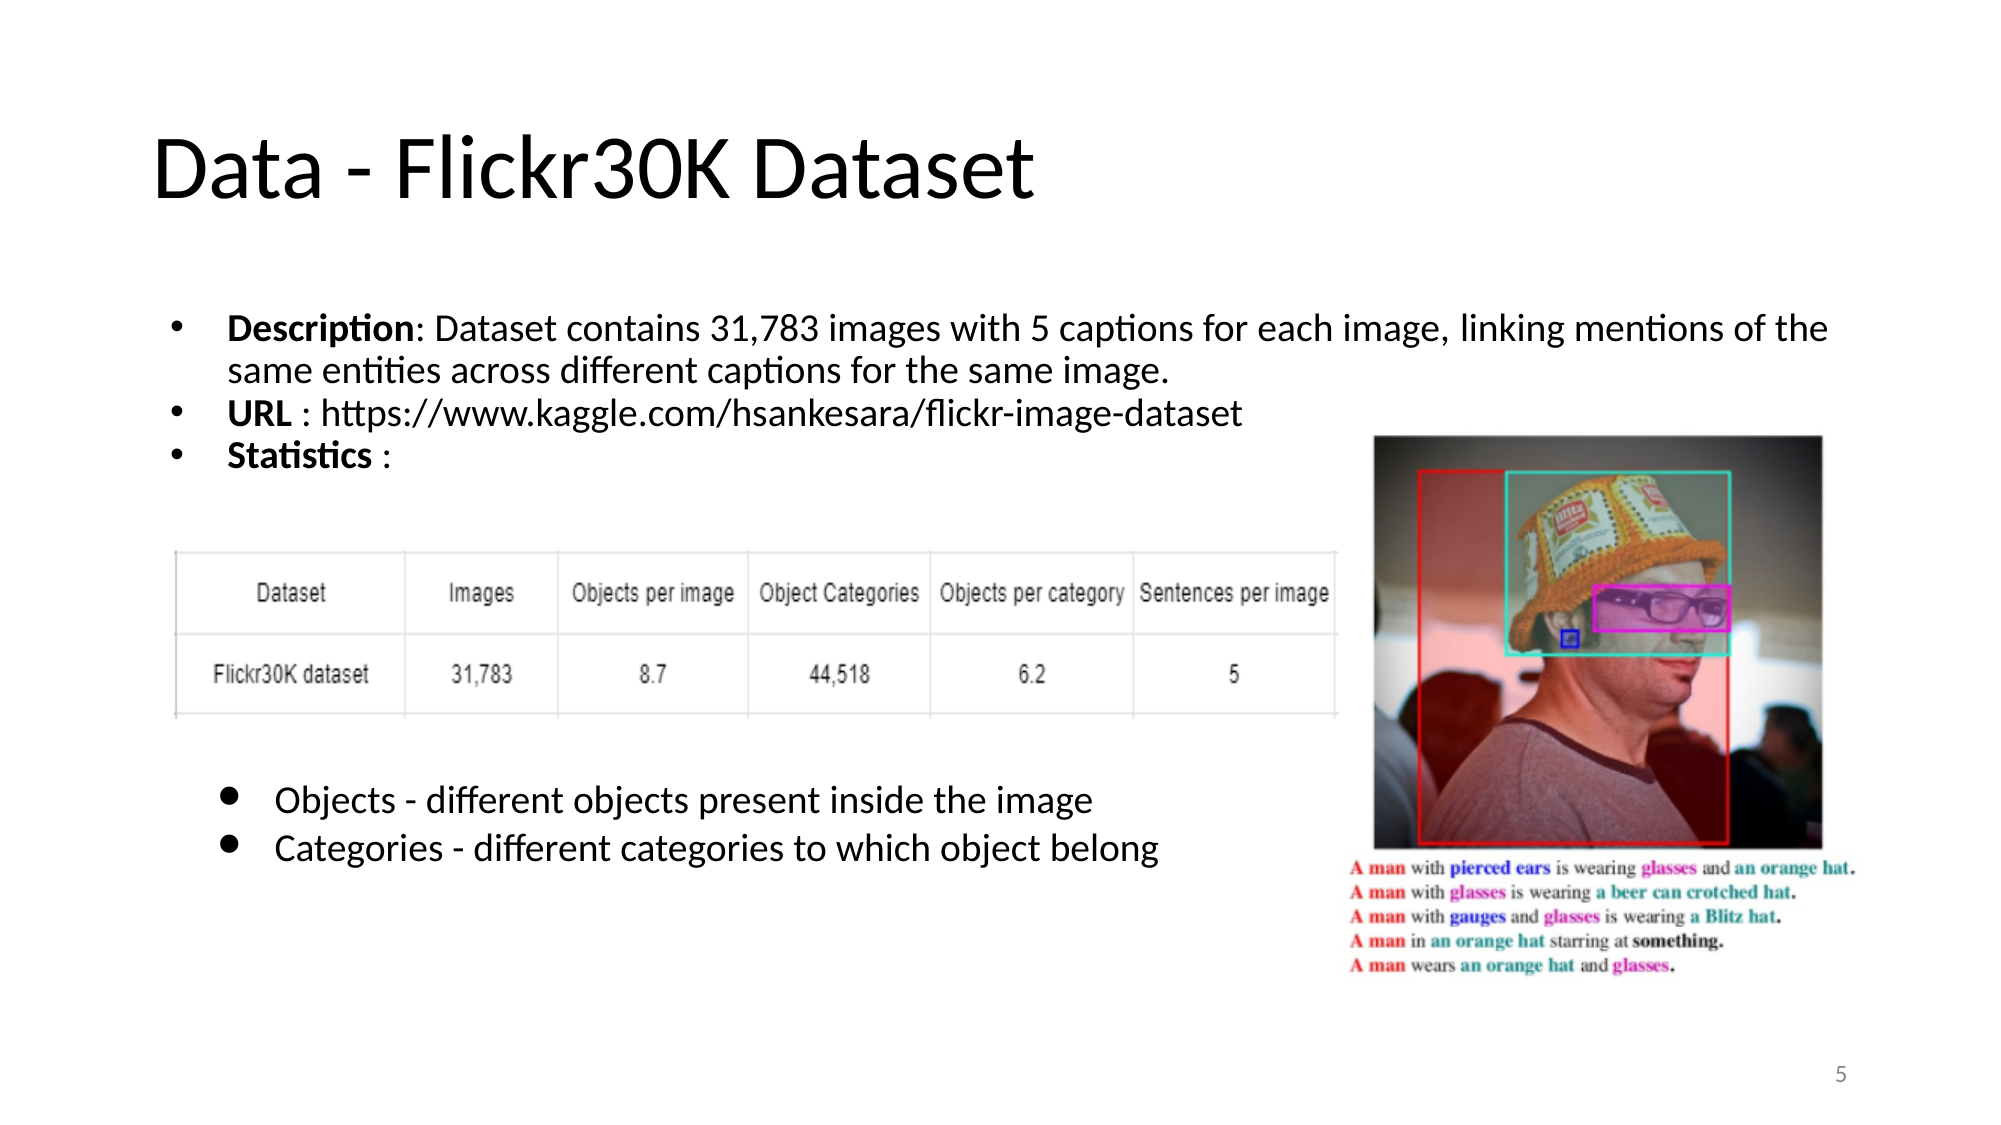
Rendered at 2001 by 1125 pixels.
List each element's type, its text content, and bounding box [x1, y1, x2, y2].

slide_number 5 [1412, 1042, 1863, 1103]
title Data - Flickr30K Dataset [137, 59, 1863, 278]
list Description: Dataset contains 31,783 images with 5 captions for each image, linking mentions of the same entities across different captions for the same image. URL : https://www.kaggle.com/hsankesara/flickr-image-dataset Statistics : [137, 299, 1863, 1014]
picture [174, 407, 1863, 993]
text_box Objects - different objects present inside the image Categories - different categories to which object belong [184, 758, 1308, 884]
